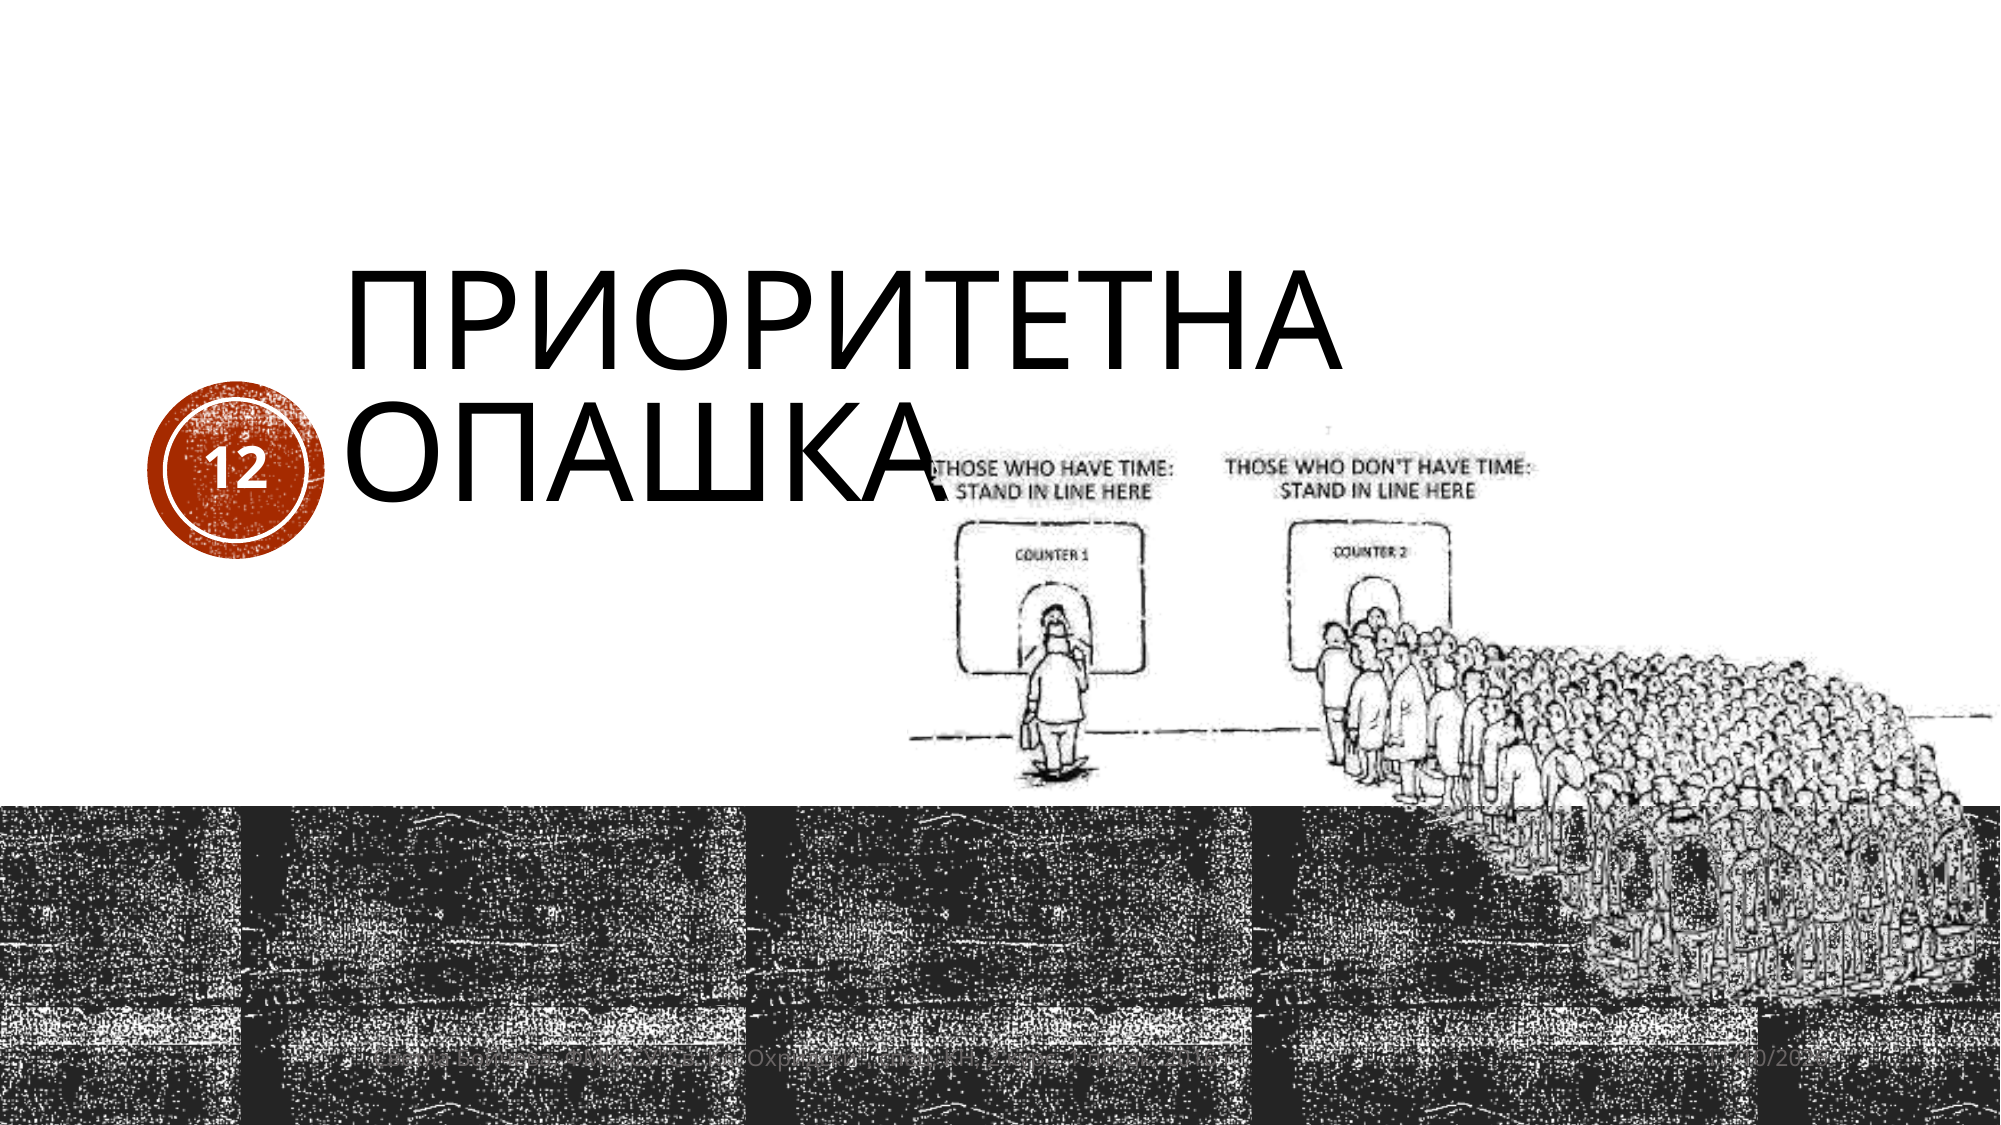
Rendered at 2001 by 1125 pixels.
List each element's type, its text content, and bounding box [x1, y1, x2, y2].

title Приоритетна опашка [324, 106, 1624, 685]
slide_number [1409, 1028, 1844, 1089]
picture [909, 320, 1999, 1017]
slide_number 12 [138, 411, 334, 530]
footer Светла Бойчева, ФМИ-СУ"Св. Кл. Охридски", спец. КН, 2 курс, 1 поток, 2016 г. [358, 1028, 1397, 1089]
